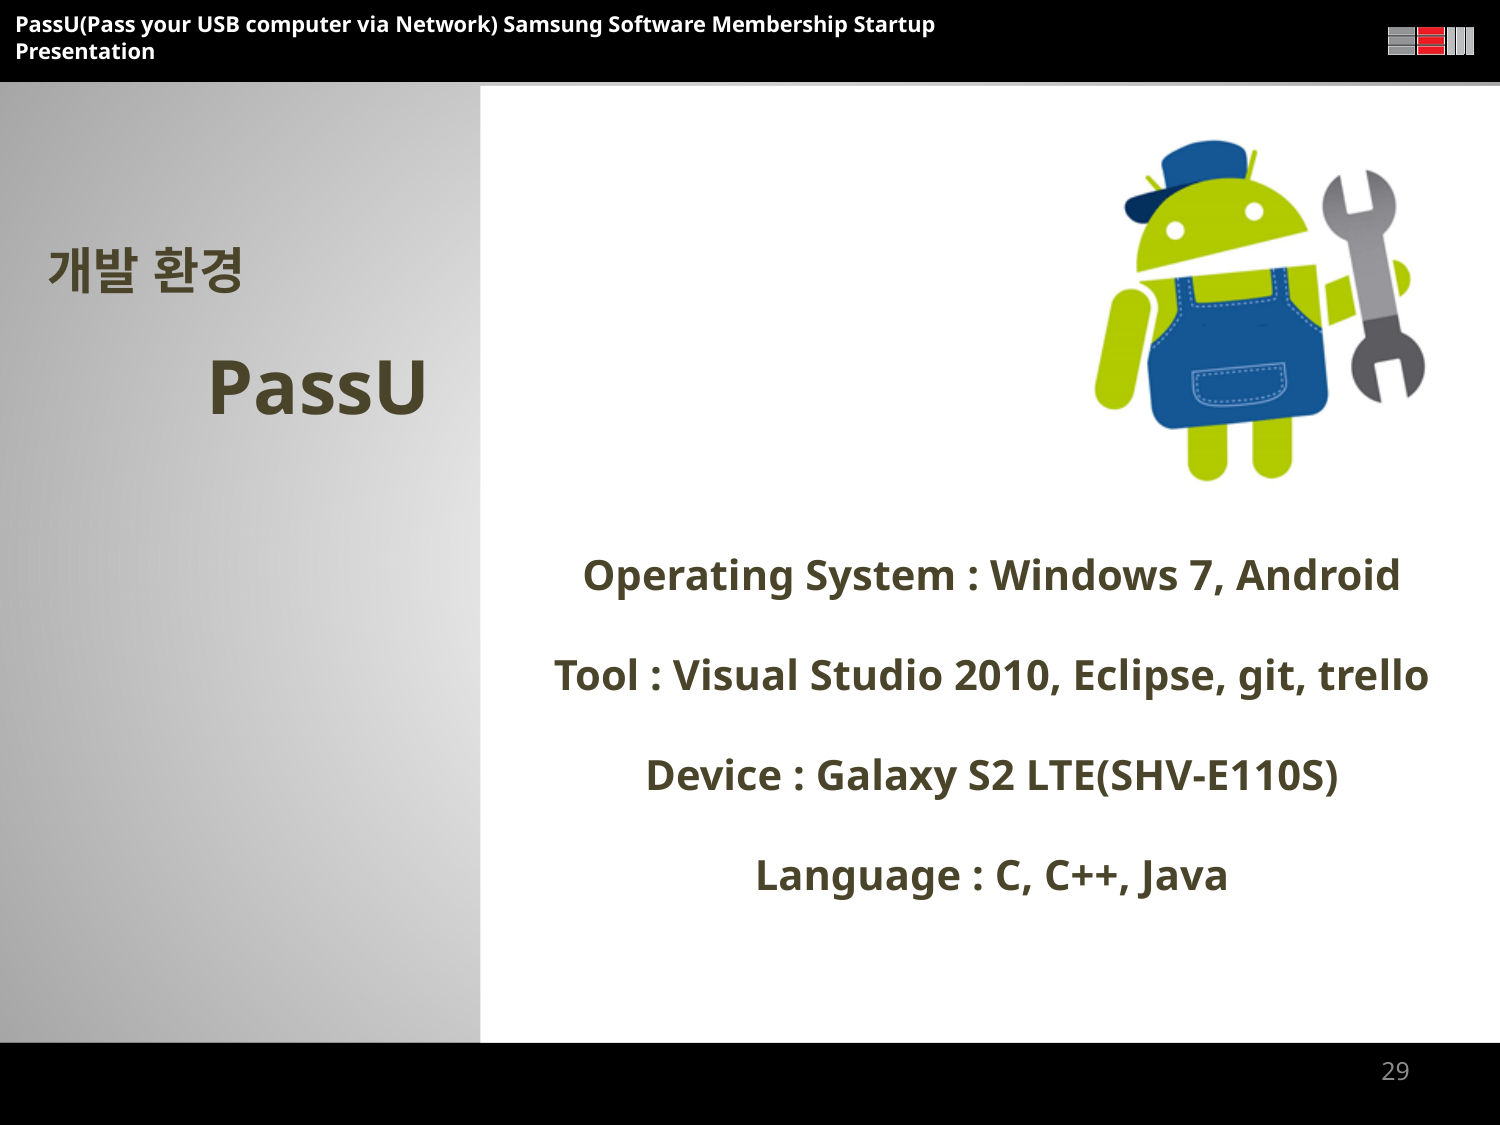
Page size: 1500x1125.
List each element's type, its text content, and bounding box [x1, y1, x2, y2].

picture [1066, 127, 1433, 488]
picture [1387, 22, 1477, 58]
slide_number PassU(Pass your USB computer via Network) Samsung Software Membership Startup Presentation [0, 7, 1081, 68]
text_box 개발 환경 [32, 231, 447, 307]
text_box [0, 1041, 1500, 1125]
text_box PassU [172, 331, 447, 437]
text_box [478, 84, 1500, 1041]
text_box Operating System : Windows 7, Android Tool : Visual Studio 2010, Eclipse, git, trello Device : Galaxy S2 LTE(SHV-E110S) Language : C, C++, Java [513, 491, 1471, 907]
slide_number 29 [1074, 1042, 1425, 1103]
